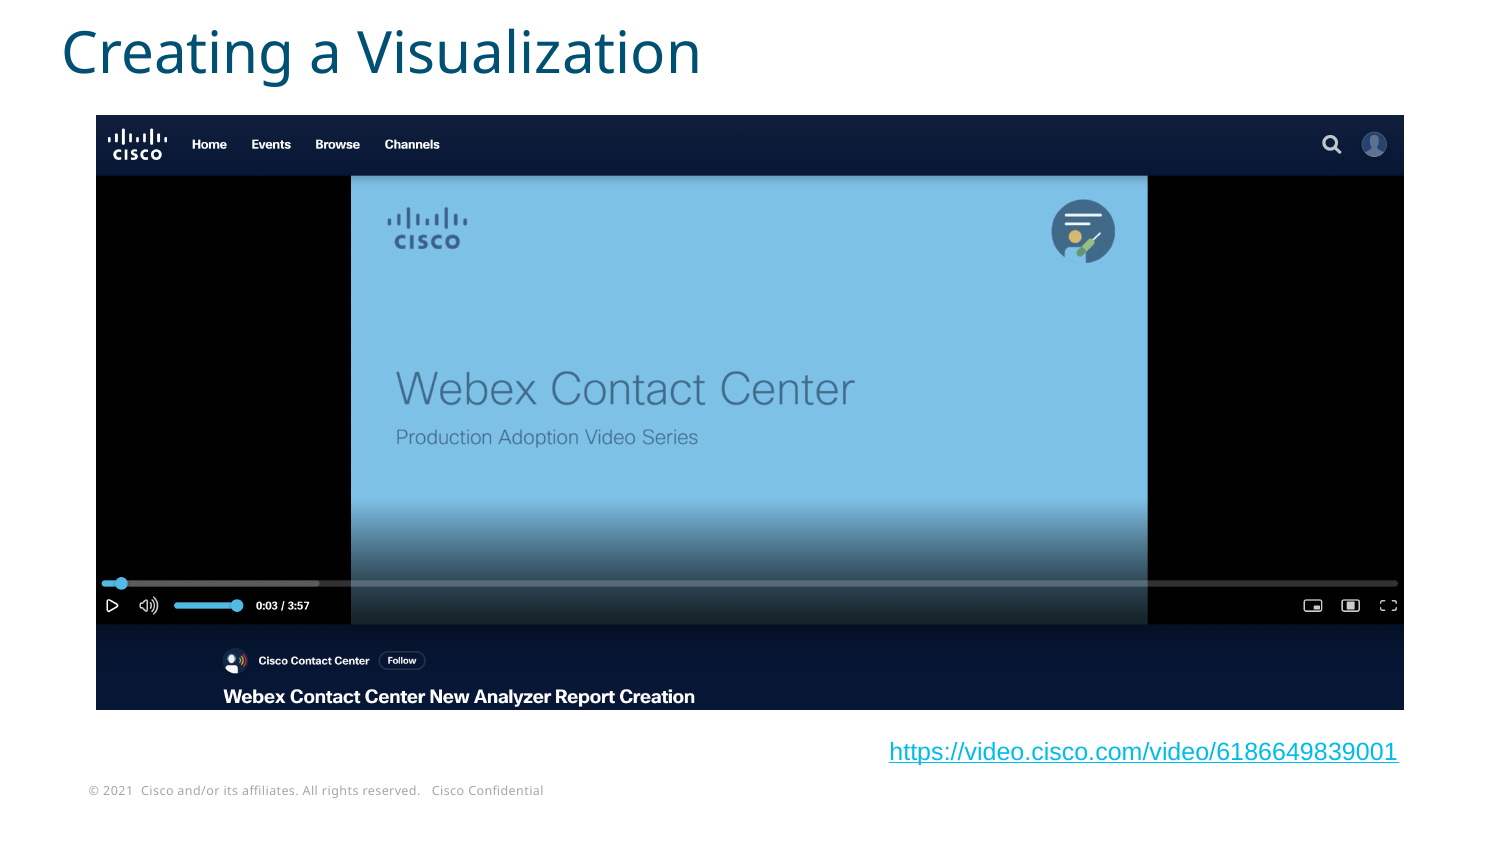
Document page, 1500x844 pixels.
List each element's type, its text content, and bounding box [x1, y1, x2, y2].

title Creating a Visualization [46, 0, 1413, 131]
text_box https://video.cisco.com/video/6186649839001 [874, 727, 1500, 773]
picture [96, 115, 1404, 710]
